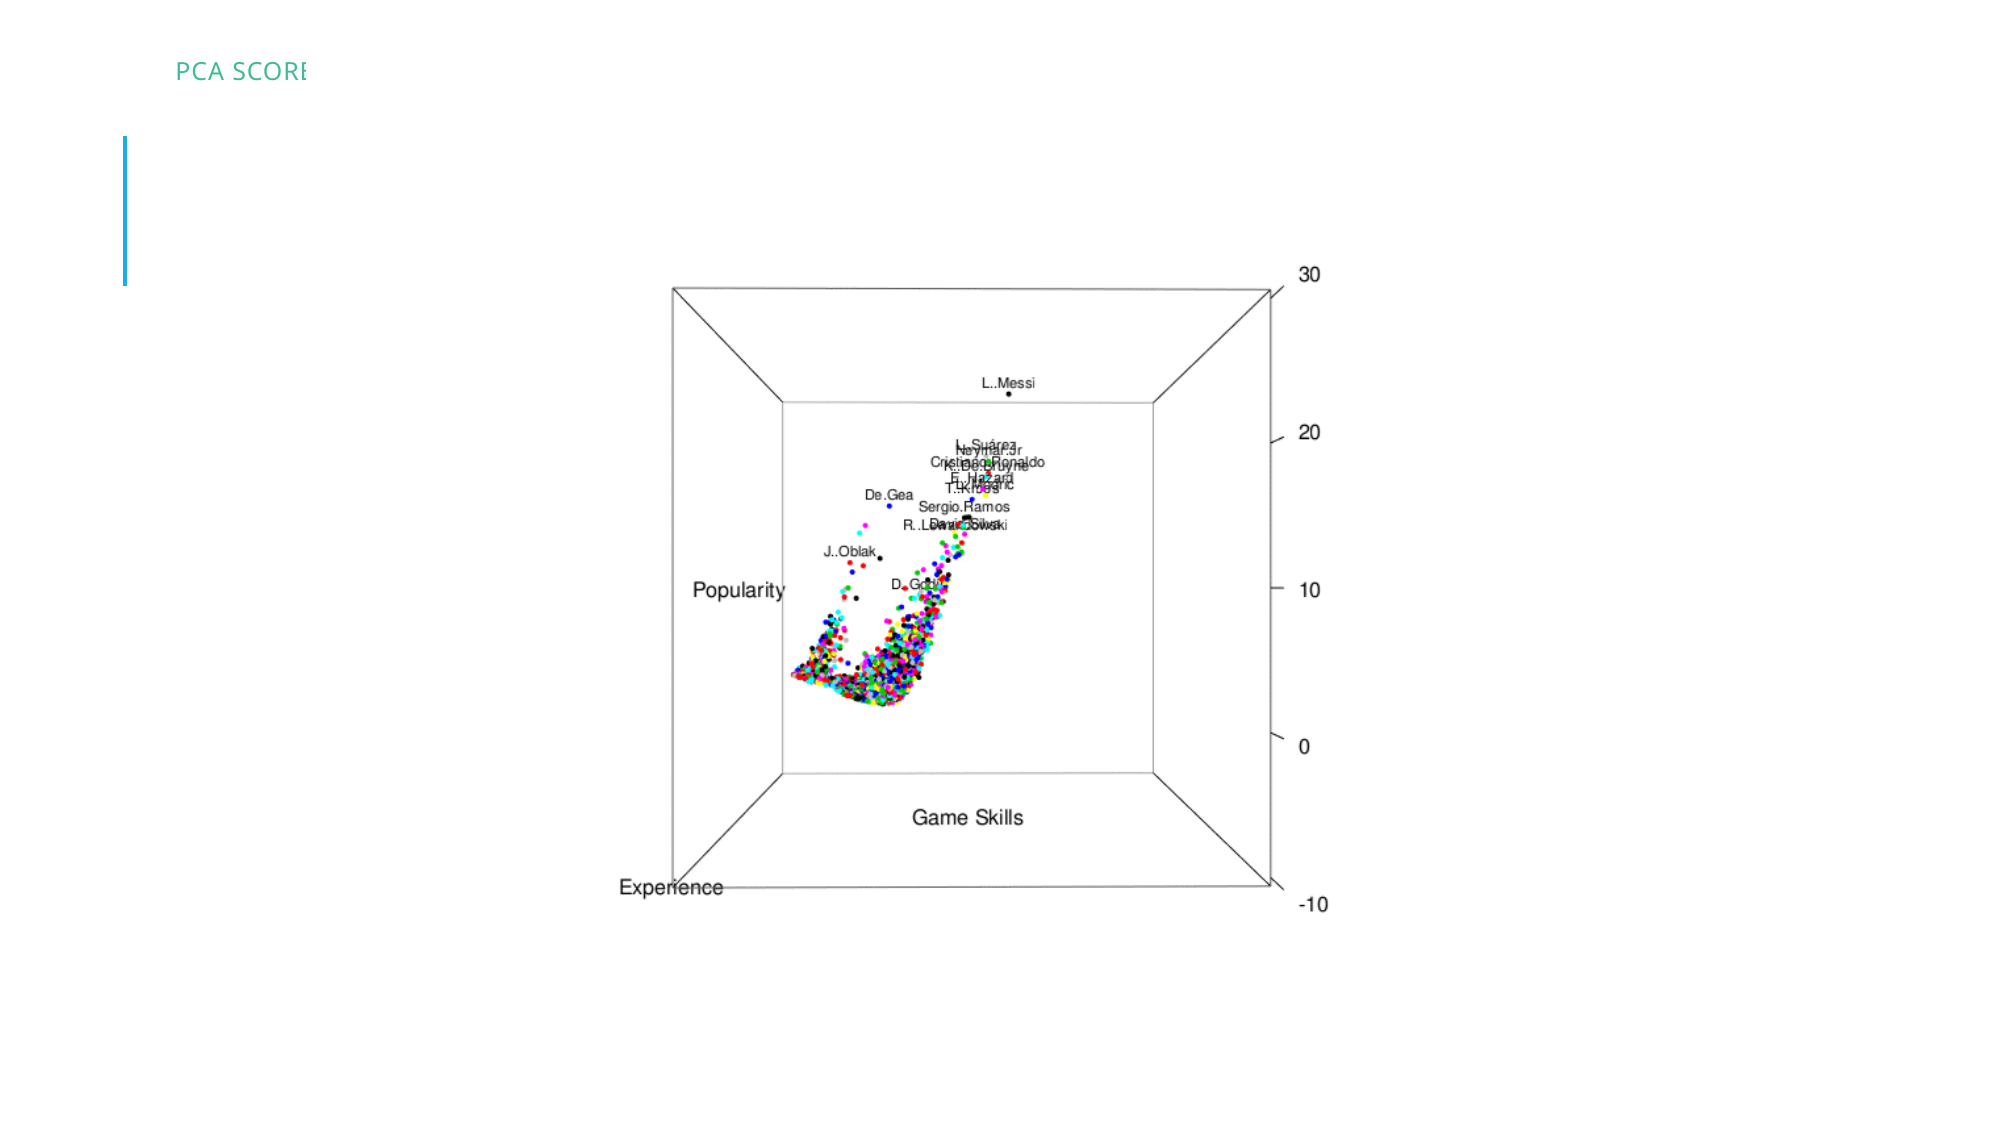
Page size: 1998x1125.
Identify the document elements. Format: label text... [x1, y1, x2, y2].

title PCA Scores [167, 51, 300, 95]
picture [305, 25, 1634, 1125]
